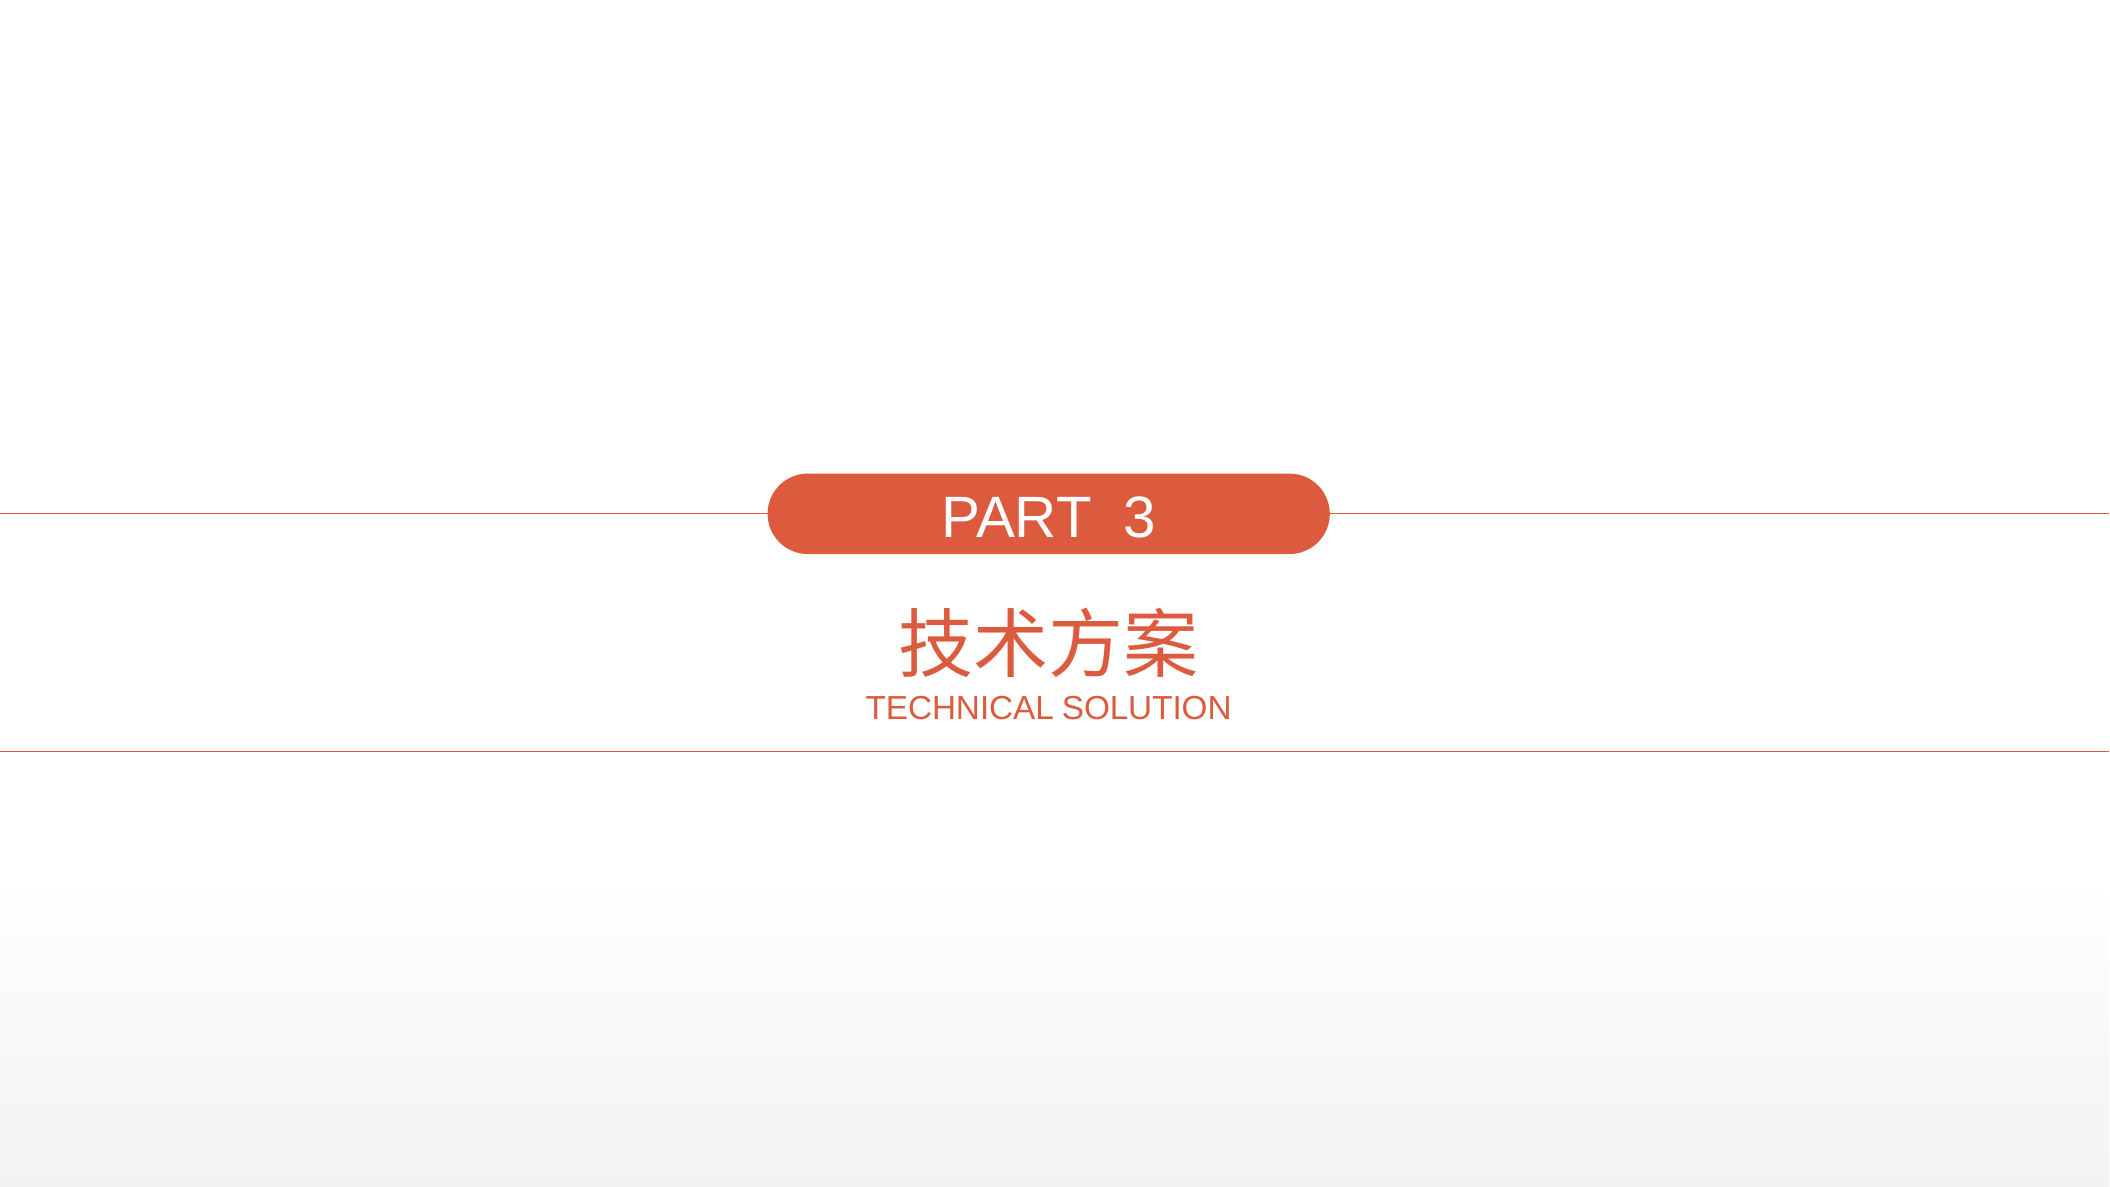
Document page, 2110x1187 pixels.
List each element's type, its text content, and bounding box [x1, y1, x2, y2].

text_box PART 3 [767, 473, 1330, 513]
text_box PART 3 [767, 514, 1330, 555]
